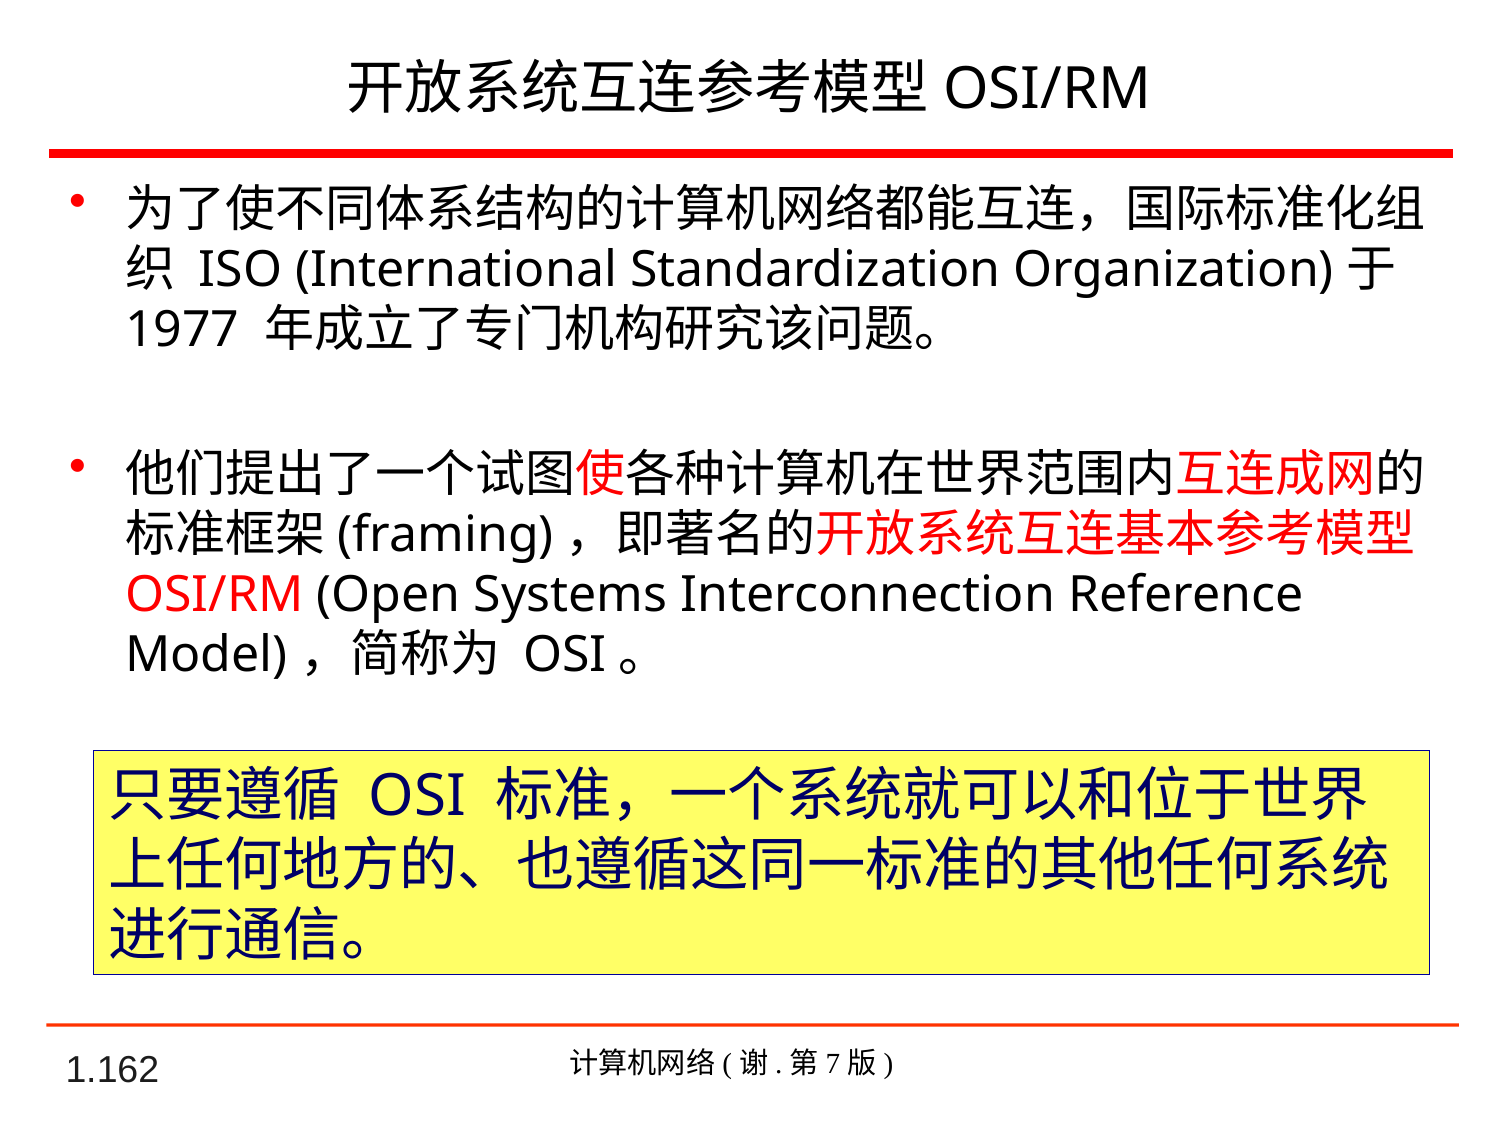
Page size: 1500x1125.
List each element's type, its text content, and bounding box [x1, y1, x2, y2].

text_box 只要遵循 OSI 标准，一个系统就可以和位于世界上任何地方的、也遵循这同一标准的其他任何系统进行通信。 [93, 750, 1430, 975]
title 开放系统互连参考模型OSI/RM [58, 33, 1440, 137]
list 为了使不同体系结构的计算机网络都能互连，国际标准化组织 ISO (International Standardization Organization)于1977 年成立了专门机构研究该问题。 他们提出了一个试图使各种计算机在世界范围内互连成网的标准框架(framing)，即著名的开放系统互连基本参考模型 OSI/RM (Open Systems Interconnection Reference Model)，简称为 OSI。 [53, 168, 1454, 692]
